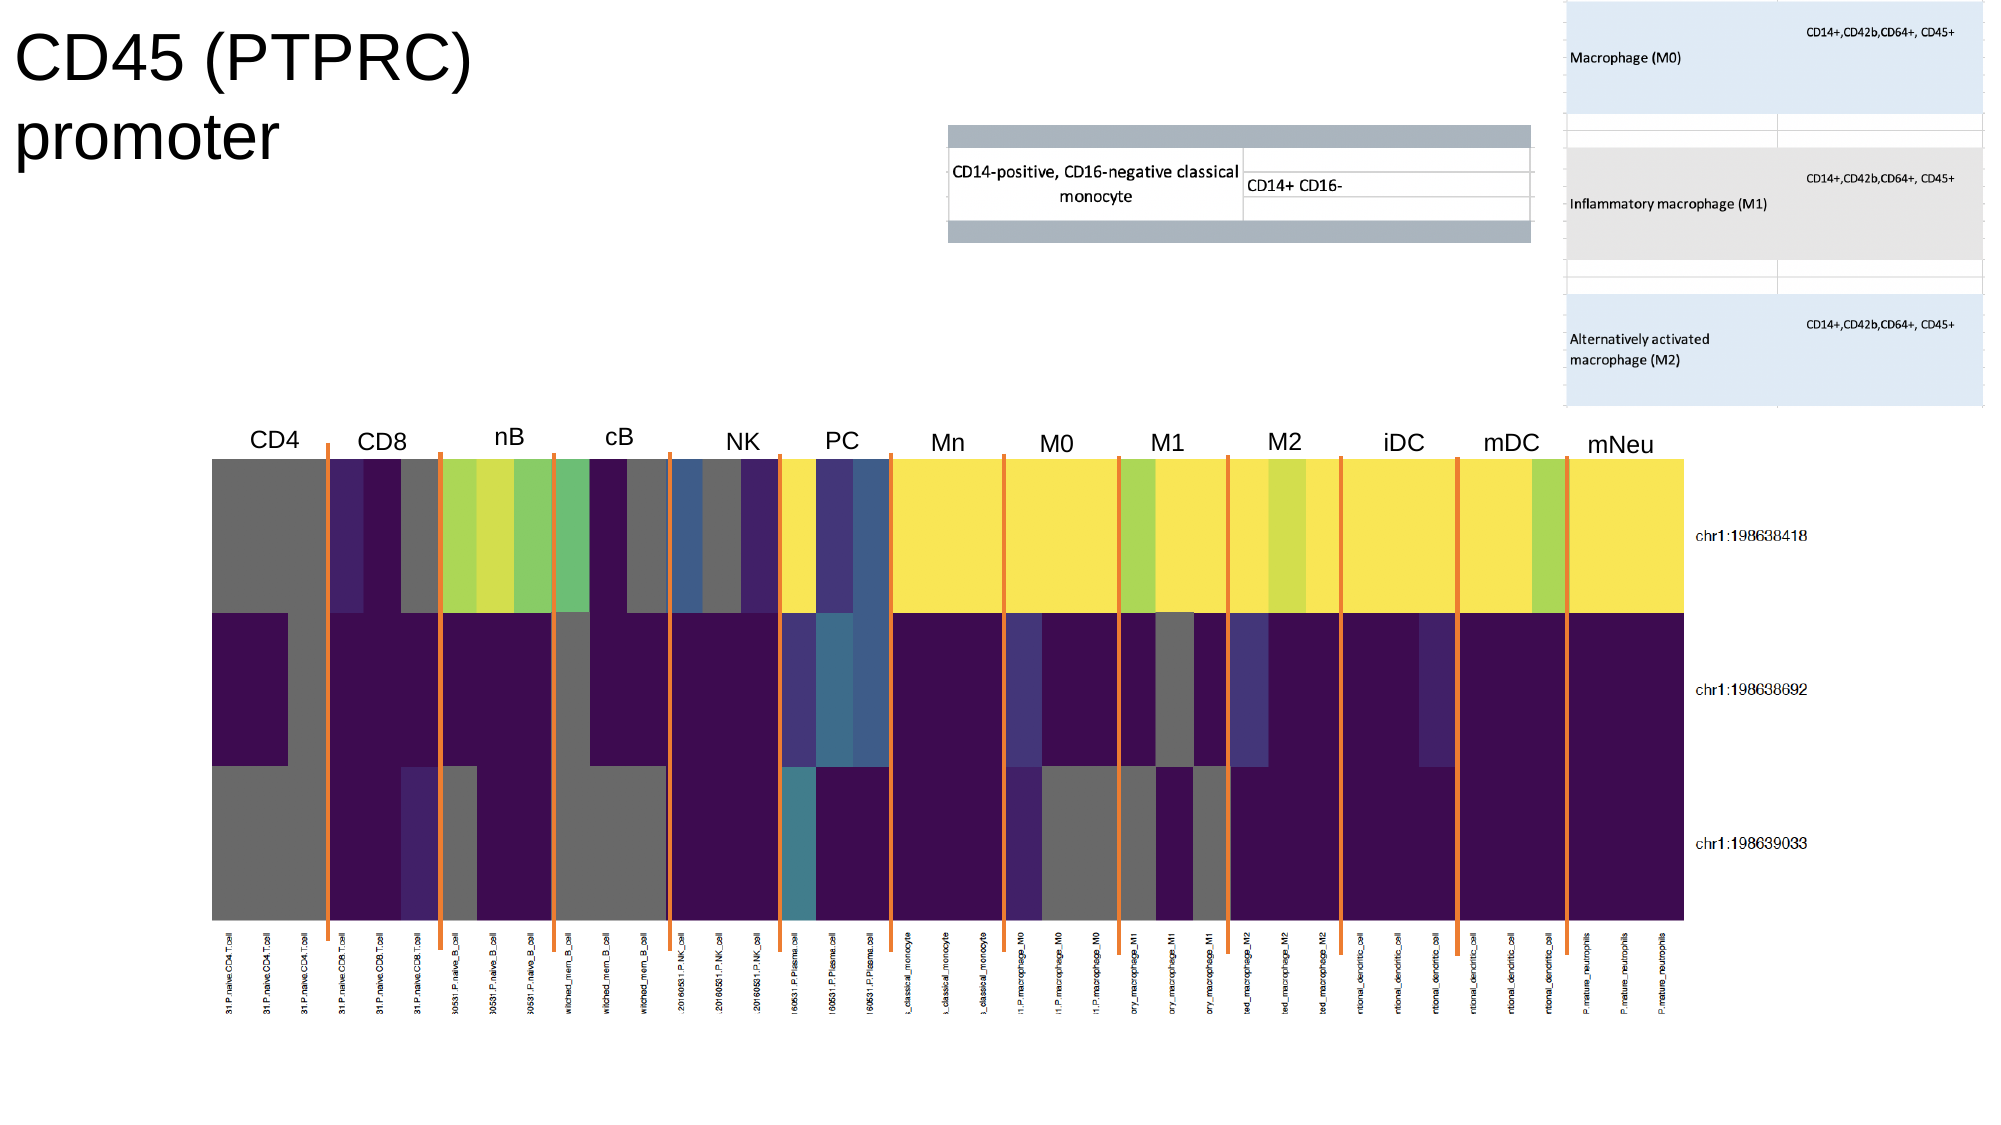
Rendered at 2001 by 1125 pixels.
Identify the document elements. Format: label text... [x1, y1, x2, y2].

picture [1563, 0, 1985, 408]
picture [946, 125, 1535, 243]
text_box CD45 (PTPRC) promoter [0, 5, 511, 181]
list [196, 299, 1826, 1014]
